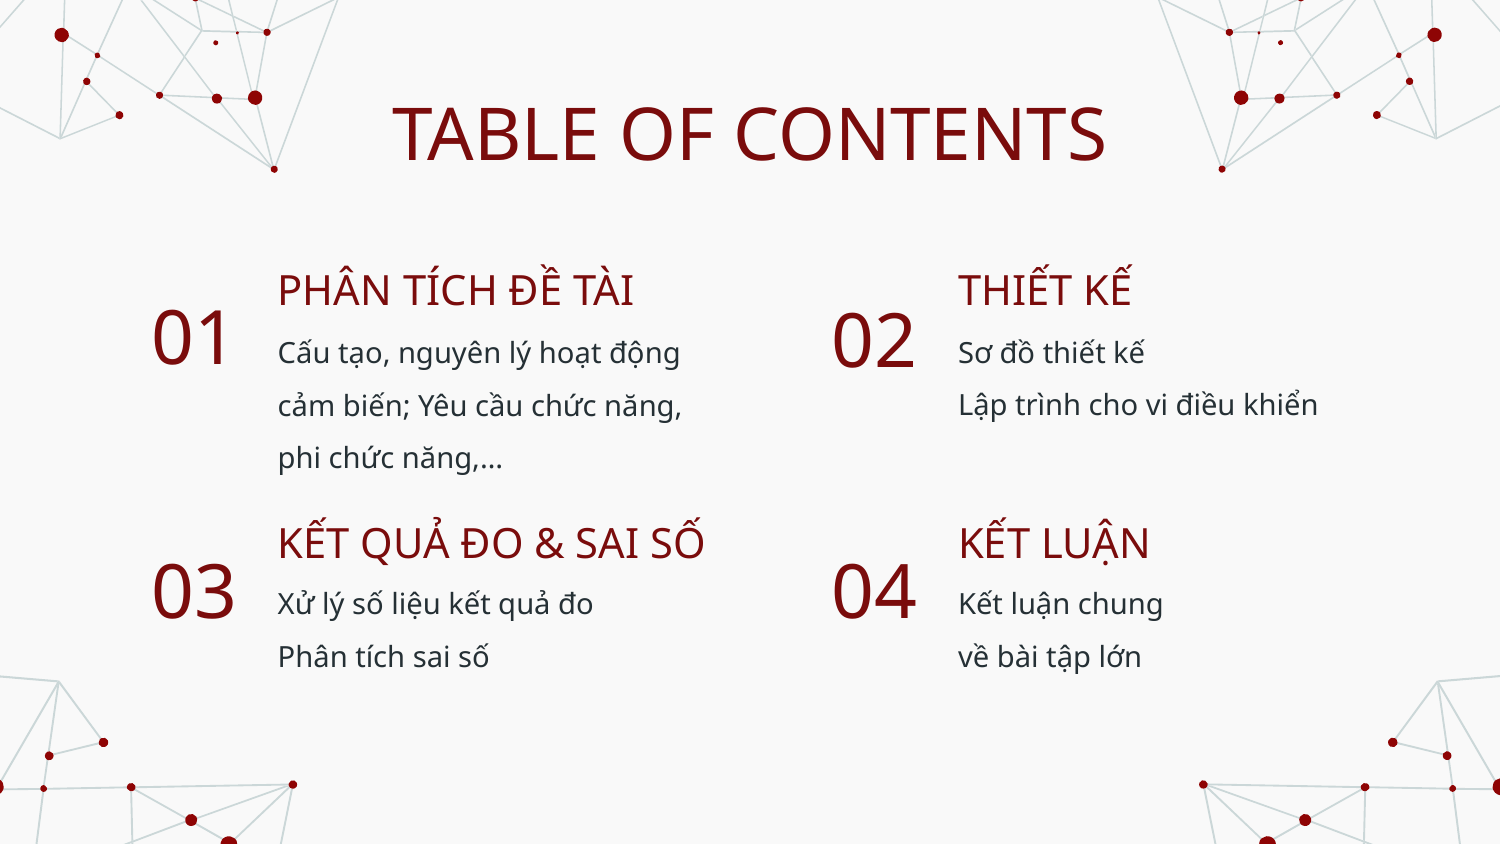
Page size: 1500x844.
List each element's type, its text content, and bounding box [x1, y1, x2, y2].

title 02 [806, 277, 944, 382]
title THIẾT KẾ [943, 249, 1375, 301]
title 03 [125, 528, 263, 633]
title TABLE OF CONTENTS [118, 72, 1382, 167]
text_box Kết luận chung về bài tập lớn [943, 553, 1404, 729]
title KẾT QUẢ ĐO & SAI SỐ [262, 501, 826, 589]
title 04 [806, 528, 944, 633]
text_box Xử lý số liệu kết quả đo Phân tích sai số [262, 553, 723, 729]
title KẾT LUẬN [943, 501, 1375, 553]
title 01 [125, 274, 263, 379]
subtitle Cấu tạo, nguyên lý hoạt động cảm biến; Yêu cầu chức năng, phi chức năng,… [262, 301, 723, 478]
title PHÂN TÍCH ĐỀ TÀI [262, 249, 750, 336]
text_box Sơ đồ thiết kế Lập trình cho vi điều khiển [943, 301, 1404, 478]
